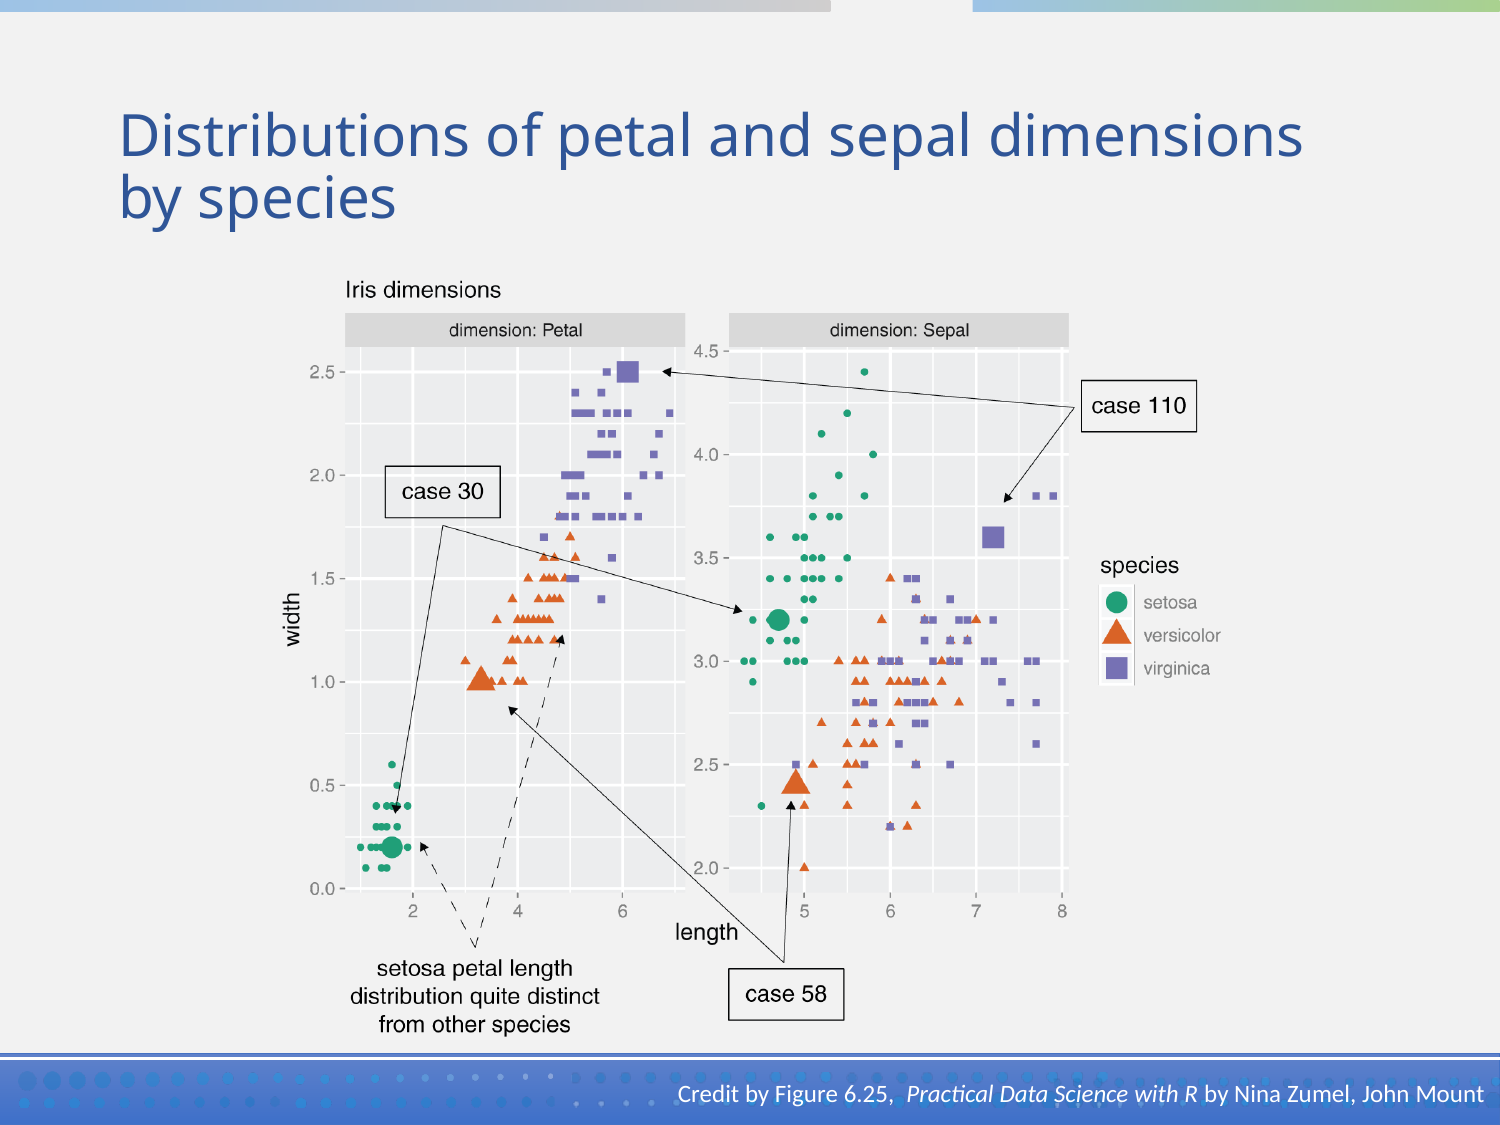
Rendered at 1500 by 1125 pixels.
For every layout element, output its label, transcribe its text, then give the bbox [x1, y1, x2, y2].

text_box Credit by Figure 6.25, Practical Data Science with R by Nina Zumel, John Mount [597, 1070, 1500, 1116]
title Distributions of petal and sepal dimensions by species [103, 59, 1397, 278]
picture [279, 277, 1221, 1037]
